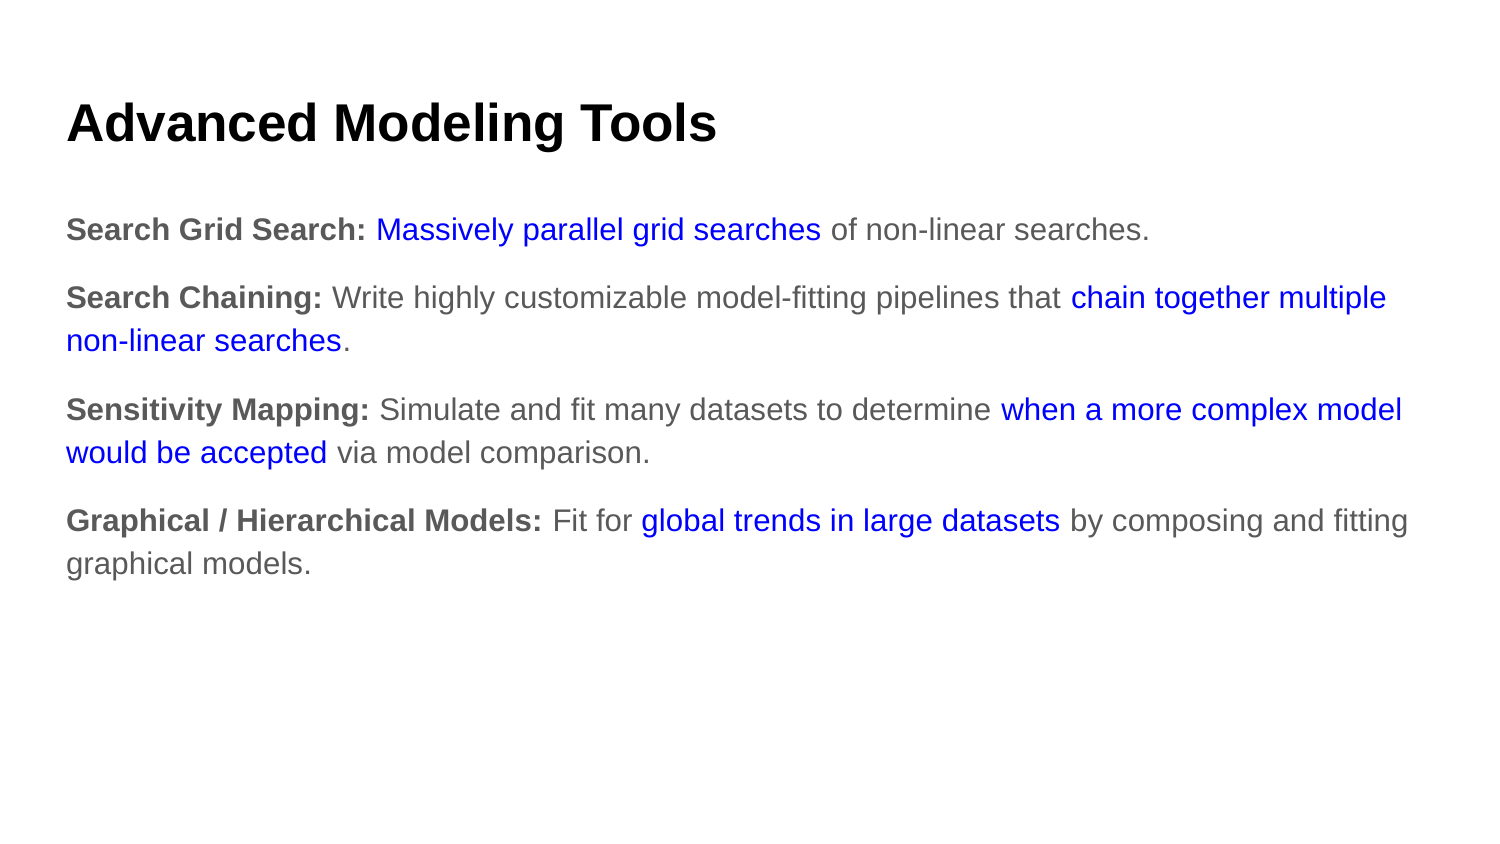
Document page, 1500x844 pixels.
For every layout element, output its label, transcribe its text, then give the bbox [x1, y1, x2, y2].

title Advanced Modeling Tools [51, 72, 1449, 167]
list Search Grid Search: Massively parallel grid searches of non-linear searches. Search Chaining: Write highly customizable model-fitting pipelines that chain together multiple non-linear searches. Sensitivity Mapping: Simulate and fit many datasets to determine when a more complex model would be accepted via model comparison. Graphical / Hierarchical Models: Fit for global trends in large datasets by composing and fitting graphical models. [51, 189, 1449, 750]
